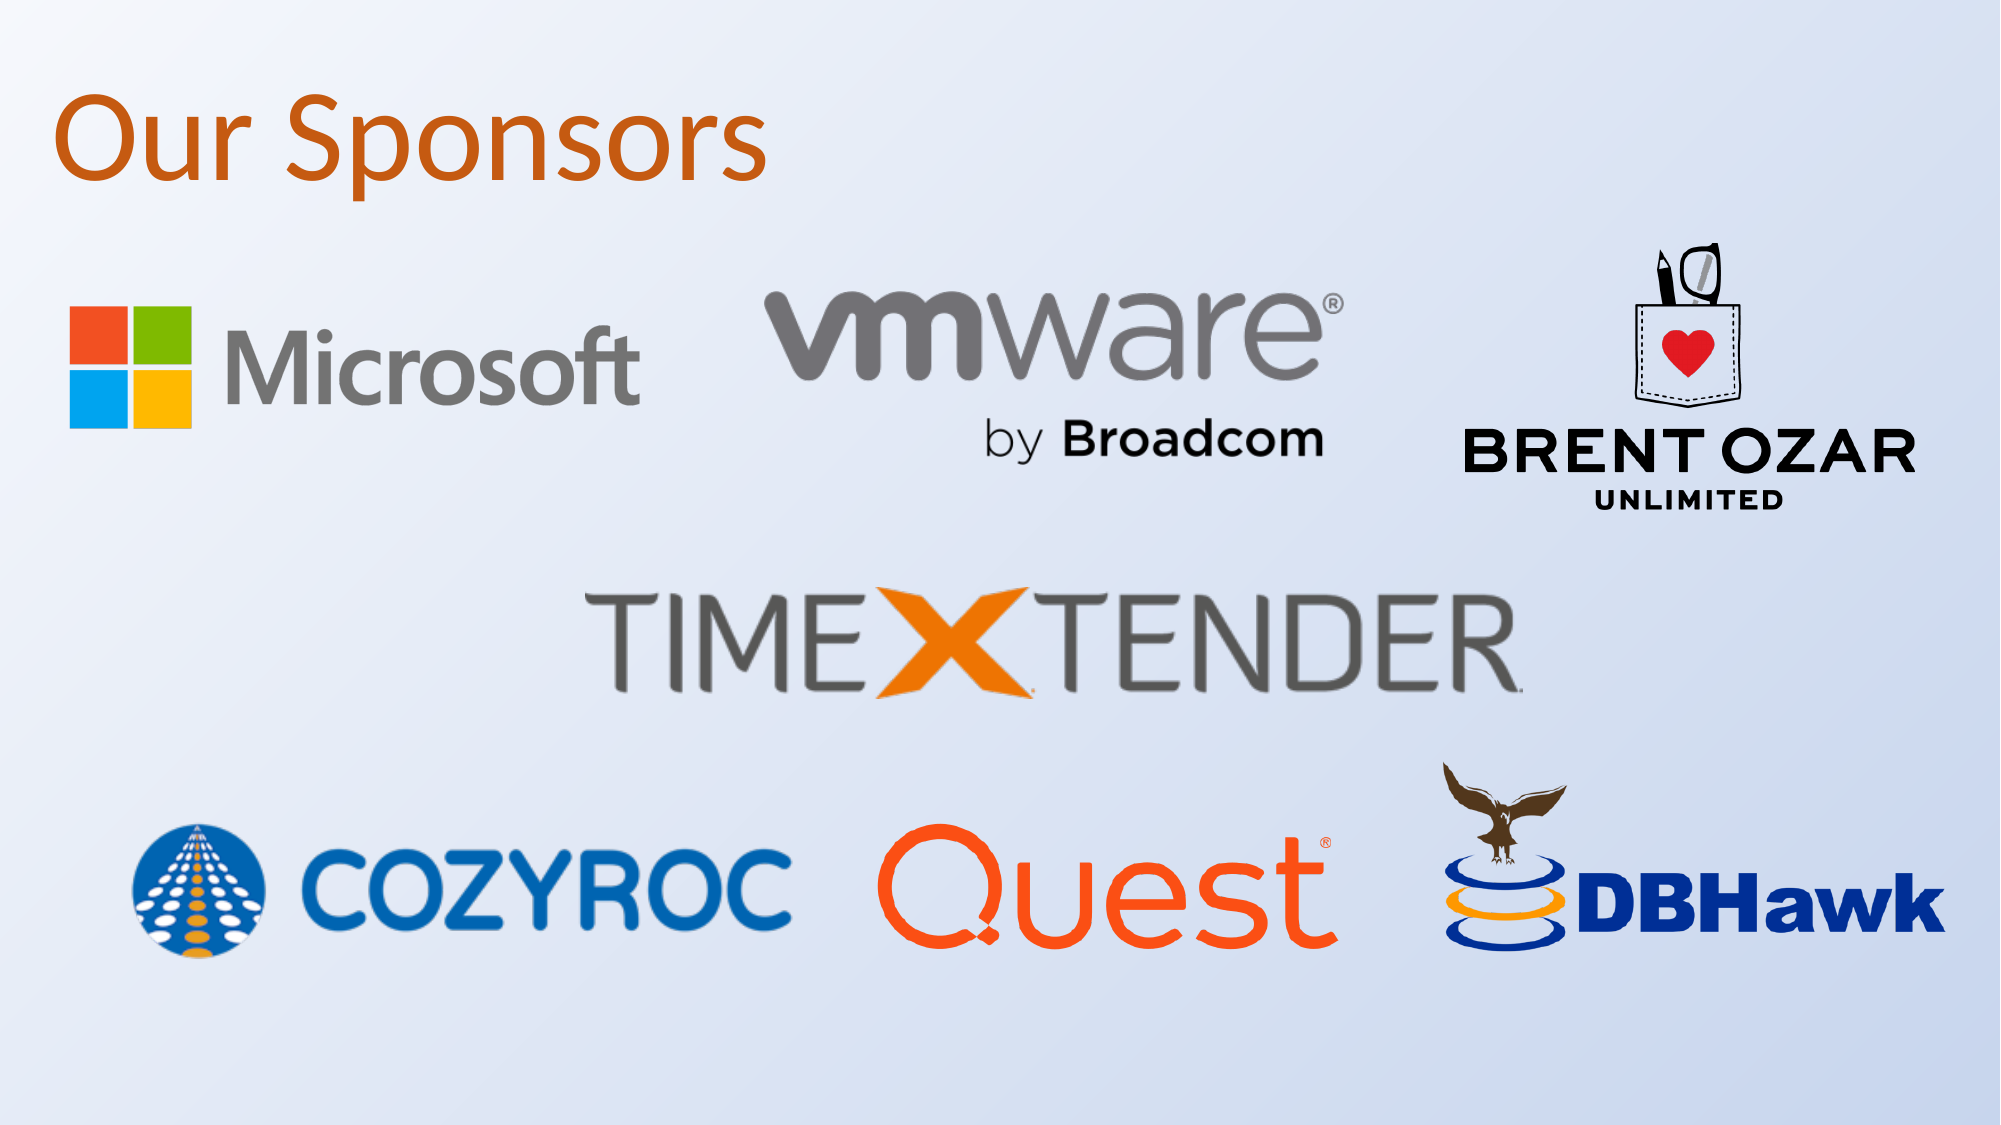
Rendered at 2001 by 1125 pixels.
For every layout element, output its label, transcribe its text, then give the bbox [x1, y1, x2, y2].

picture [873, 820, 1341, 952]
picture [585, 587, 1523, 699]
picture [45, 291, 678, 462]
picture [763, 290, 1346, 465]
text_box Our Sponsors [36, 40, 1915, 215]
picture [1465, 243, 1915, 510]
picture [1414, 751, 1968, 961]
picture [122, 813, 801, 969]
